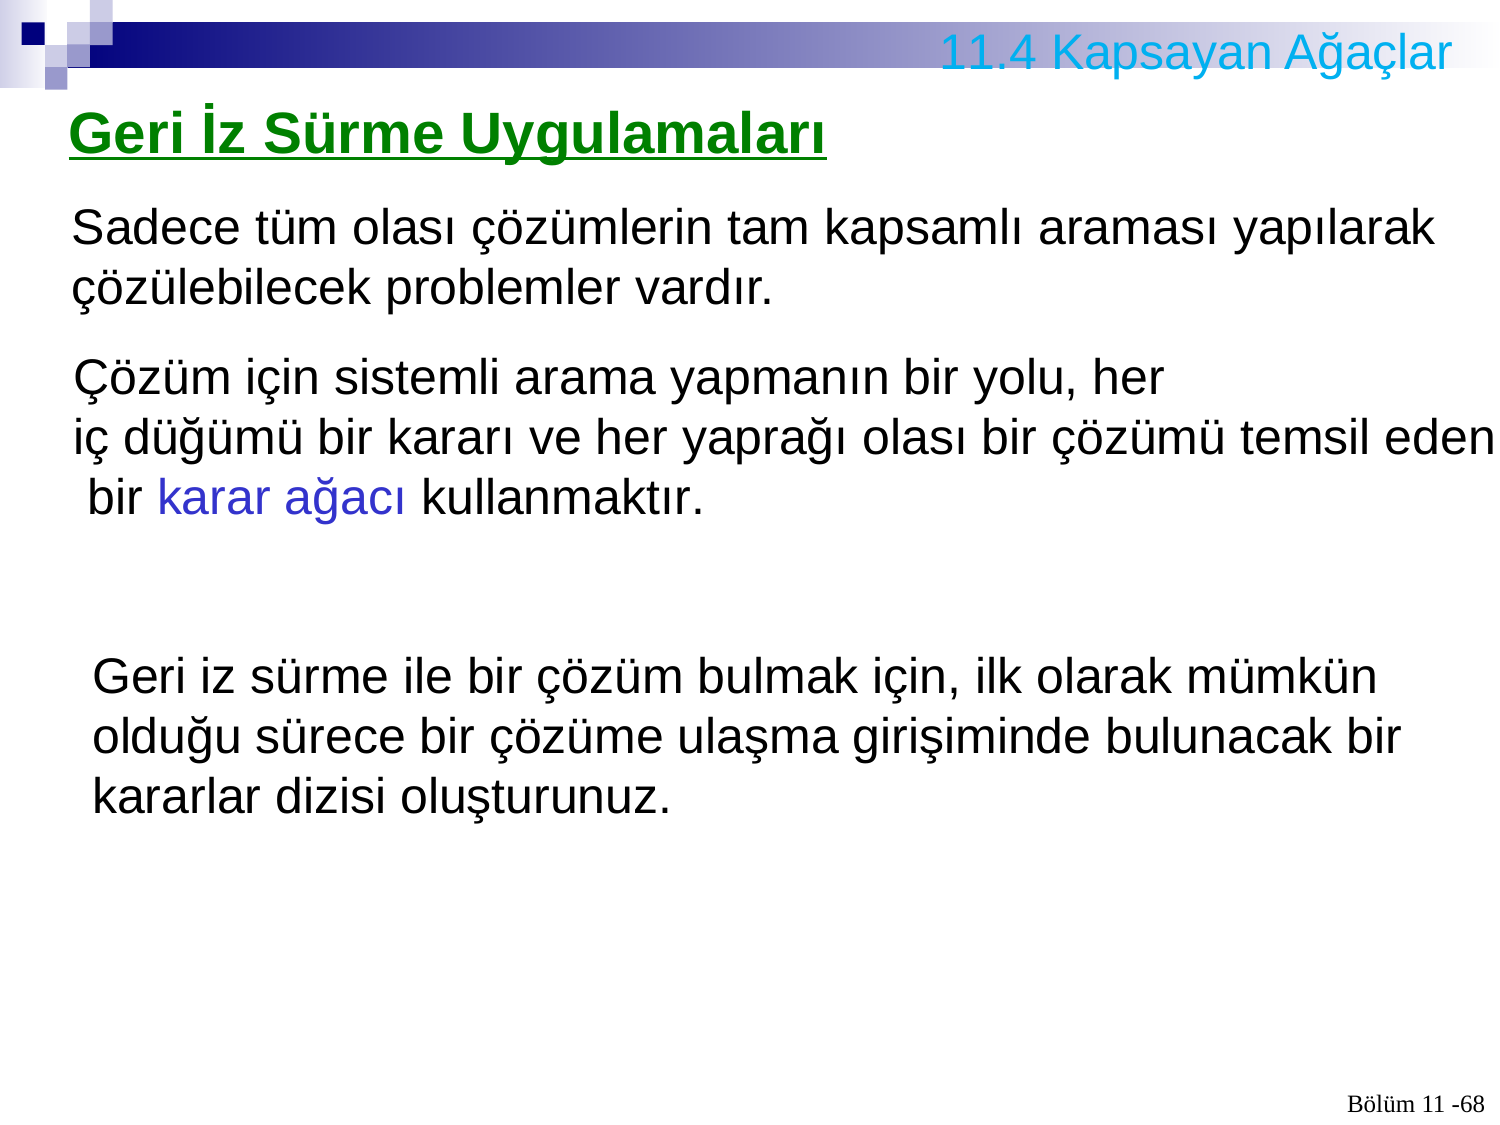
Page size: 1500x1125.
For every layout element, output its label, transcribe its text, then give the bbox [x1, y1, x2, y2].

text_box Geri İz Sürme Uygulamaları [53, 87, 843, 173]
text_box Sadece tüm olası çözümlerin tam kapsamlı araması yapılarak çözülebilecek problemler vardır. [57, 187, 1466, 323]
slide_number Bölüm 11 -68 [1149, 1049, 1500, 1125]
text_box Çözüm için sistemli arama yapmanın bir yolu, her iç düğümü bir kararı ve her yaprağı olası bir çözümü temsil eden bir karar ağacı kullanmaktır. [58, 337, 1500, 533]
text_box Geri iz sürme ile bir çözüm bulmak için, ilk olarak mümkün olduğu sürece bir çözüme ulaşma girişiminde bulunacak bir kararlar dizisi oluşturunuz. [77, 636, 1432, 831]
text_box 11.4 Kapsayan Ağaçlar [924, 11, 1497, 73]
